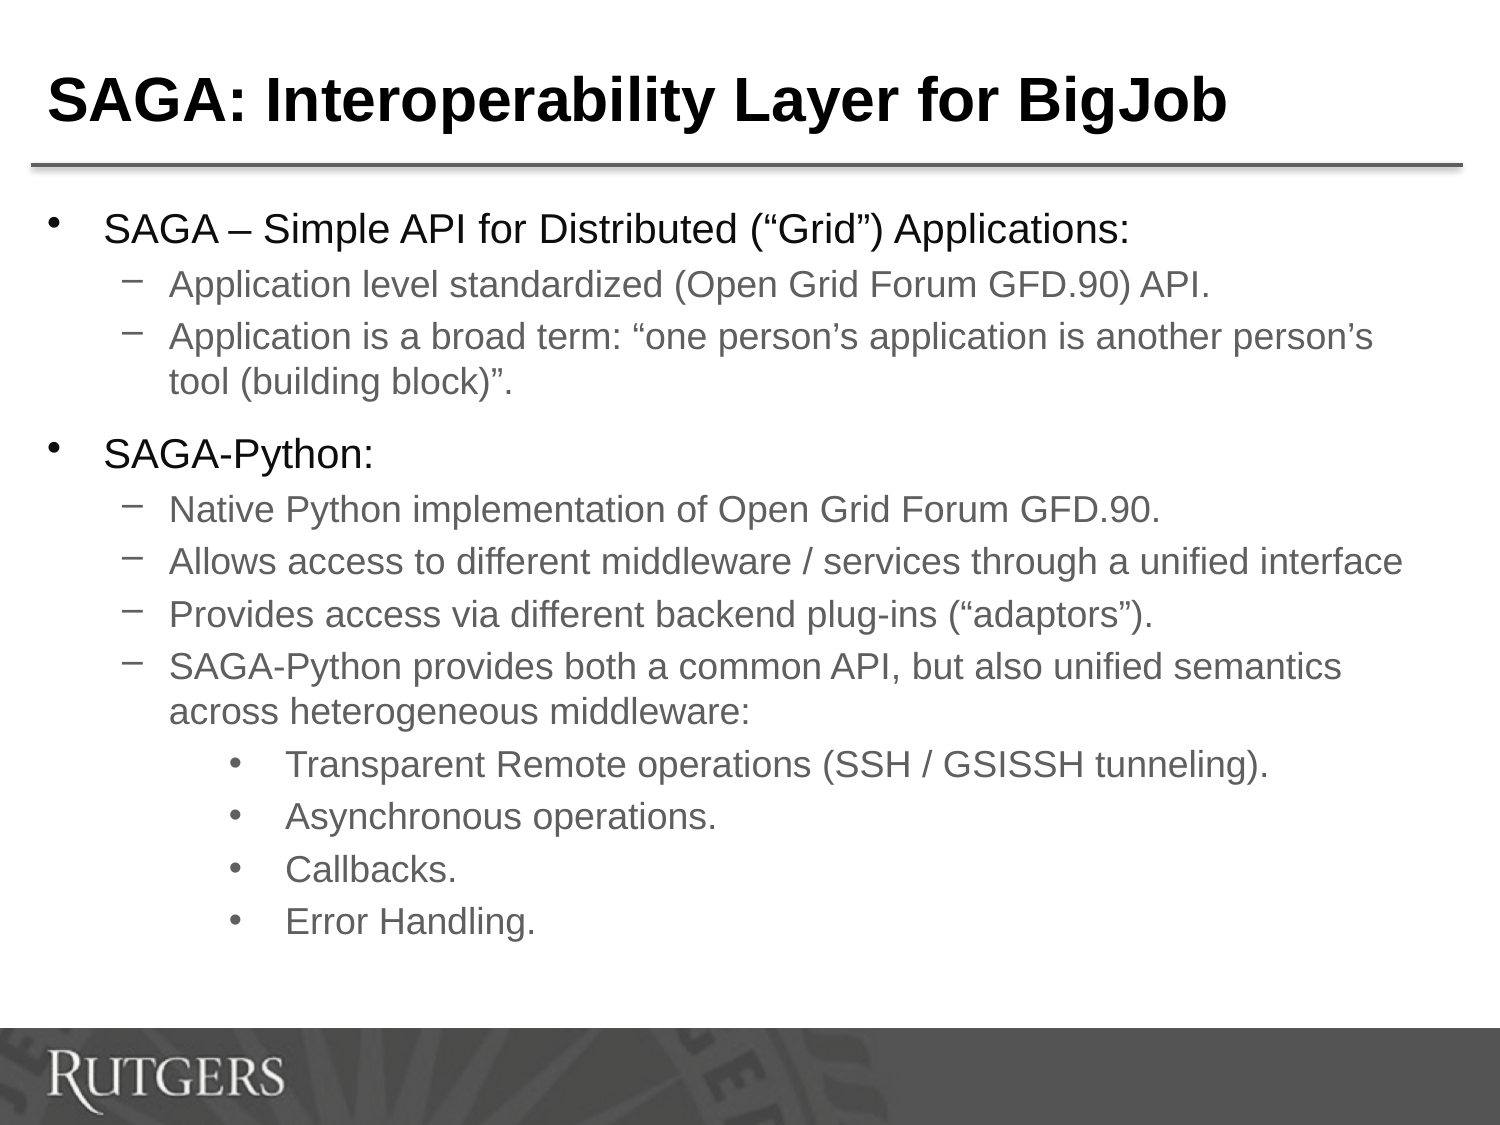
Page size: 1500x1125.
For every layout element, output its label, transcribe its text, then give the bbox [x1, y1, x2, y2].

list SAGA – Simple API for Distributed (“Grid”) Applications: Application level standardized (Open Grid Forum GFD.90) API. Application is a broad term: “one person’s application is another person’s tool (building block)”. SAGA-Python: Native Python implementation of Open Grid Forum GFD.90. Allows access to different middleware / services through a unified interface Provides access via different backend plug-ins (“adaptors”). SAGA-Python provides both a common API, but also unified semantics across heterogeneous middleware: Transparent Remote operations (SSH / GSISSH tunneling). Asynchronous operations. Callbacks. Error Handling. [32, 194, 1459, 995]
title SAGA: Interoperability Layer for BigJob [32, 30, 1459, 163]
picture [0, 1027, 1500, 1125]
